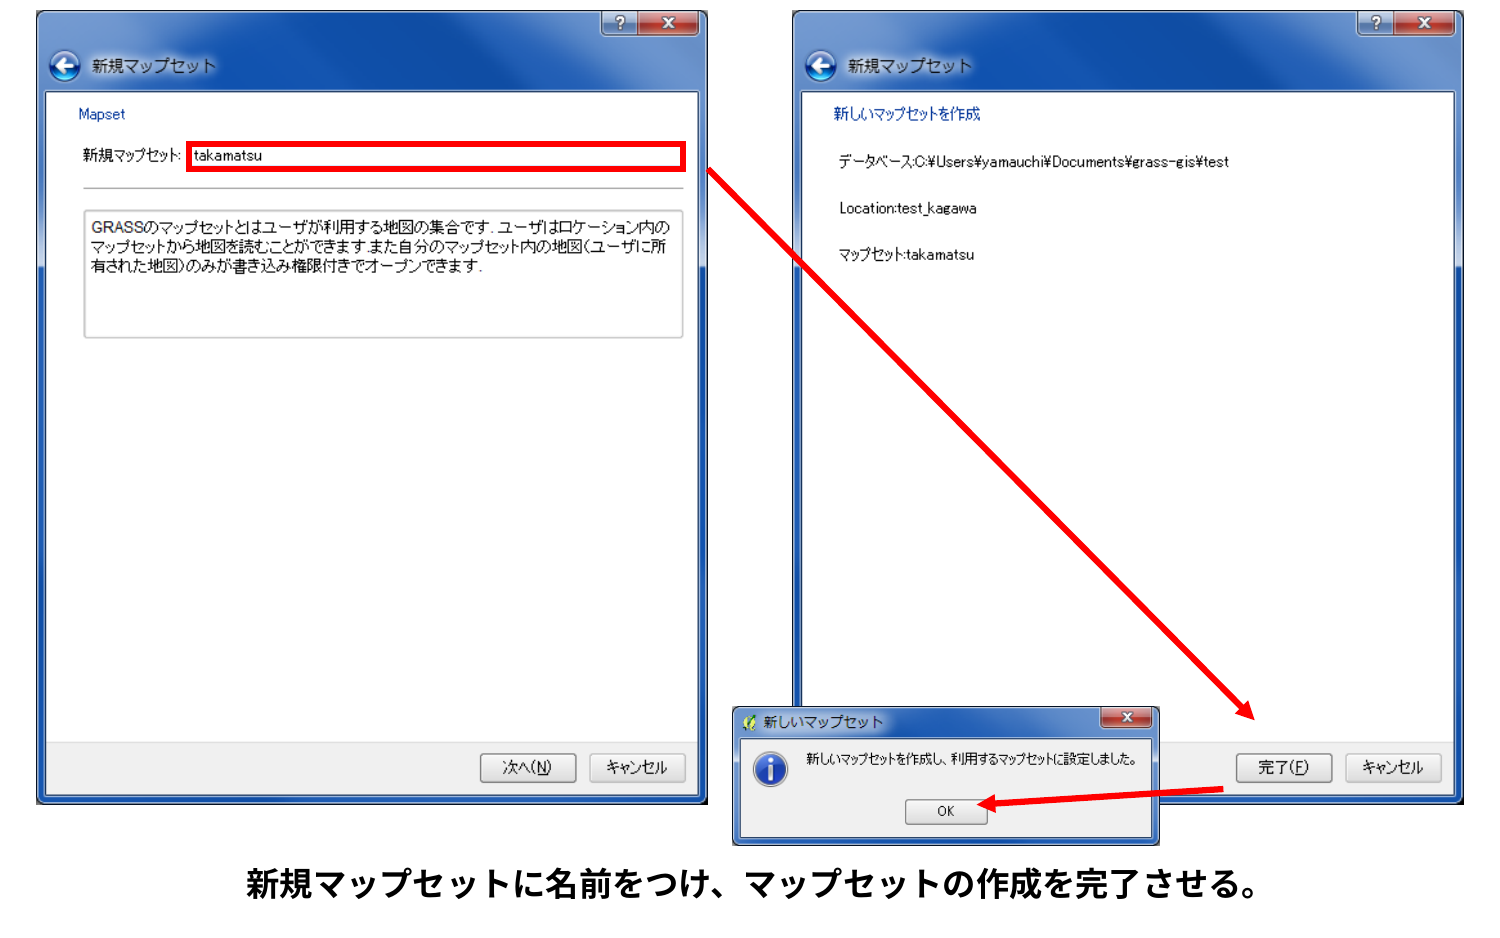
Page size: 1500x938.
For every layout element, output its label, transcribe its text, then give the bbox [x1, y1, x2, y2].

picture [36, 10, 708, 805]
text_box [976, 789, 1224, 805]
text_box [707, 168, 1255, 721]
picture [732, 10, 1465, 846]
text_box 新規マップセットに名前をつけ、マップセットの作成を完了させる。 [232, 855, 1291, 911]
